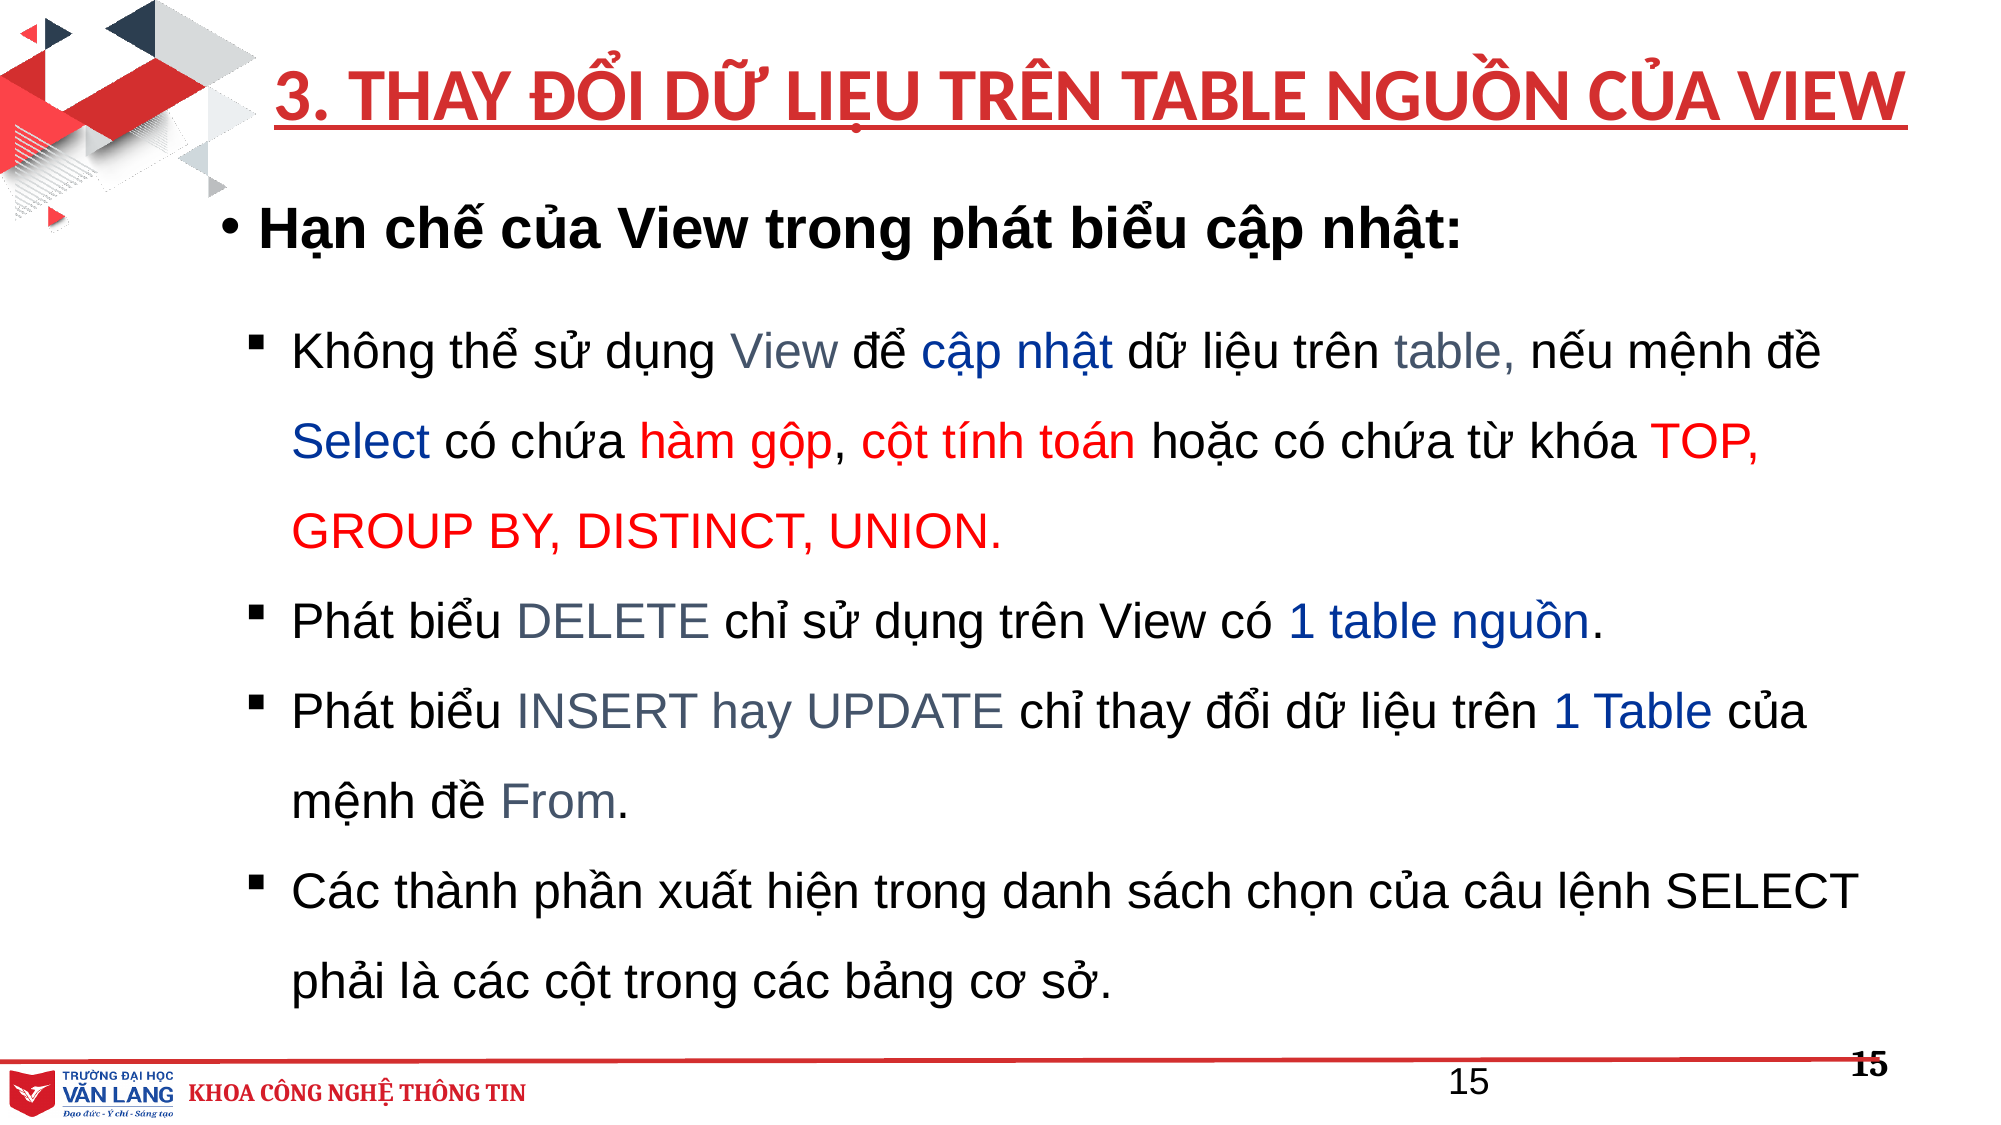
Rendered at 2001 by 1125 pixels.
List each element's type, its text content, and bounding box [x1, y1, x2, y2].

picture [0, 0, 256, 233]
picture [8, 1069, 173, 1118]
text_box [250, 38, 1931, 157]
text_box Không thể sử dụng View để cập nhật dữ liệu trên table, nếu mệnh đề Select có chứa hàm gộp, cột tính toán hoặc có chứa từ khóa TOP, GROUP BY, DISTINCT, UNION. Phát biểu DELETE chỉ sử dụng trên View có 1 table nguồn. Phát biểu INSERT hay UPDATE chỉ thay đổi dữ liệu trên 1 Table của mệnh đề From. Các thành phần xuất hiện trong danh sách chọn của câu lệnh SELECT phải là các cột trong các bảng cơ sở. [230, 281, 1914, 1016]
list Hạn chế của View trong phát biểu cập nhật: [205, 182, 1914, 325]
slide_number 15 [1433, 1049, 1900, 1125]
